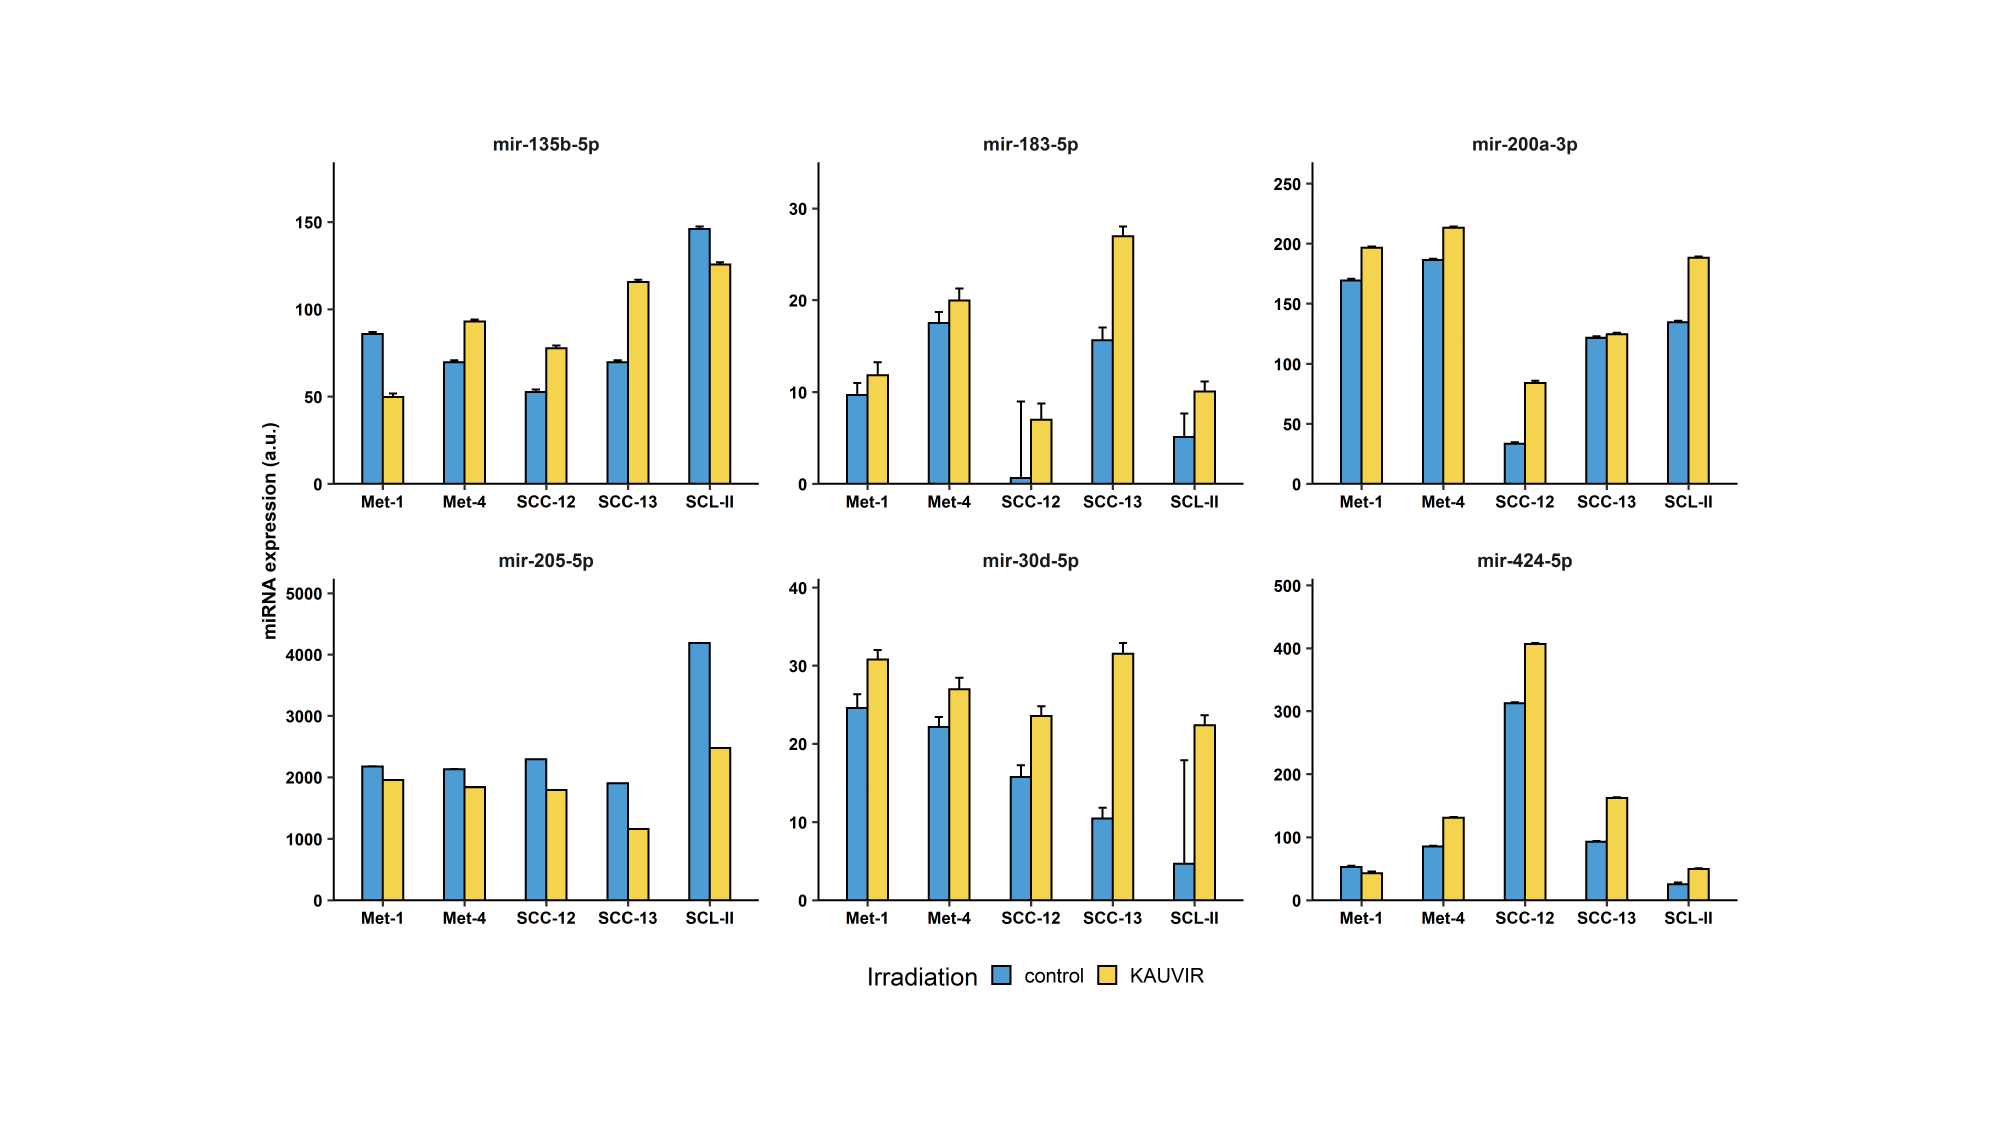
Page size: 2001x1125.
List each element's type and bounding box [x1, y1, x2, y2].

picture [249, 112, 1750, 1013]
